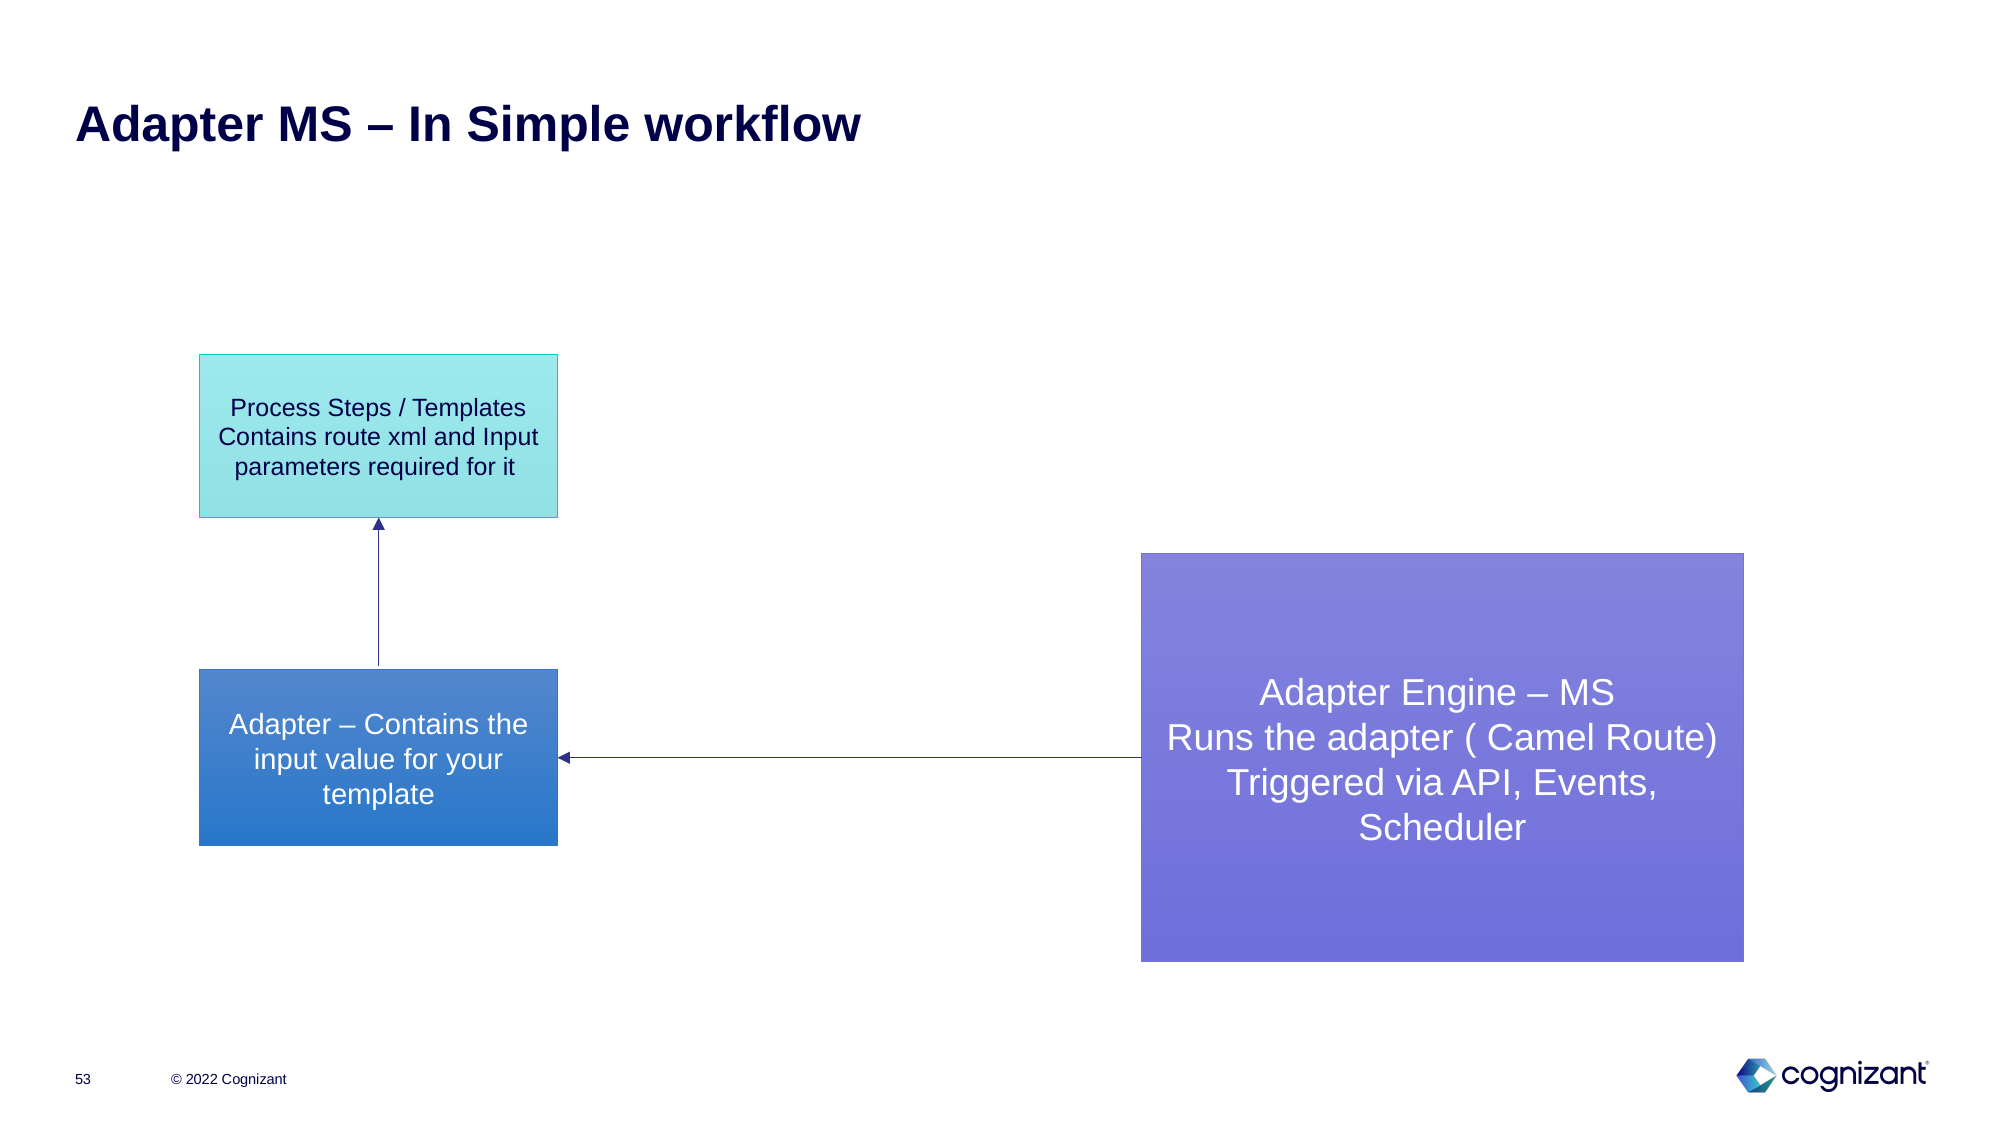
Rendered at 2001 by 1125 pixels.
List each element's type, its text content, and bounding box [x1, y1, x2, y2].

text_box Process Steps / Templates Contains route xml and Input parameters required for it [199, 354, 558, 518]
footer © 2022 Cognizant [171, 1056, 368, 1088]
title Adapter MS – In Simple workflow [75, 91, 1848, 142]
text_box Adapter – Contains the input value for your template [199, 669, 558, 846]
text_box Adapter Engine – MS Runs the adapter ( Camel Route) Triggered via API, Events, Scheduler [1141, 553, 1744, 962]
picture [1719, 1042, 1943, 1109]
slide_number 53 [75, 1056, 133, 1088]
